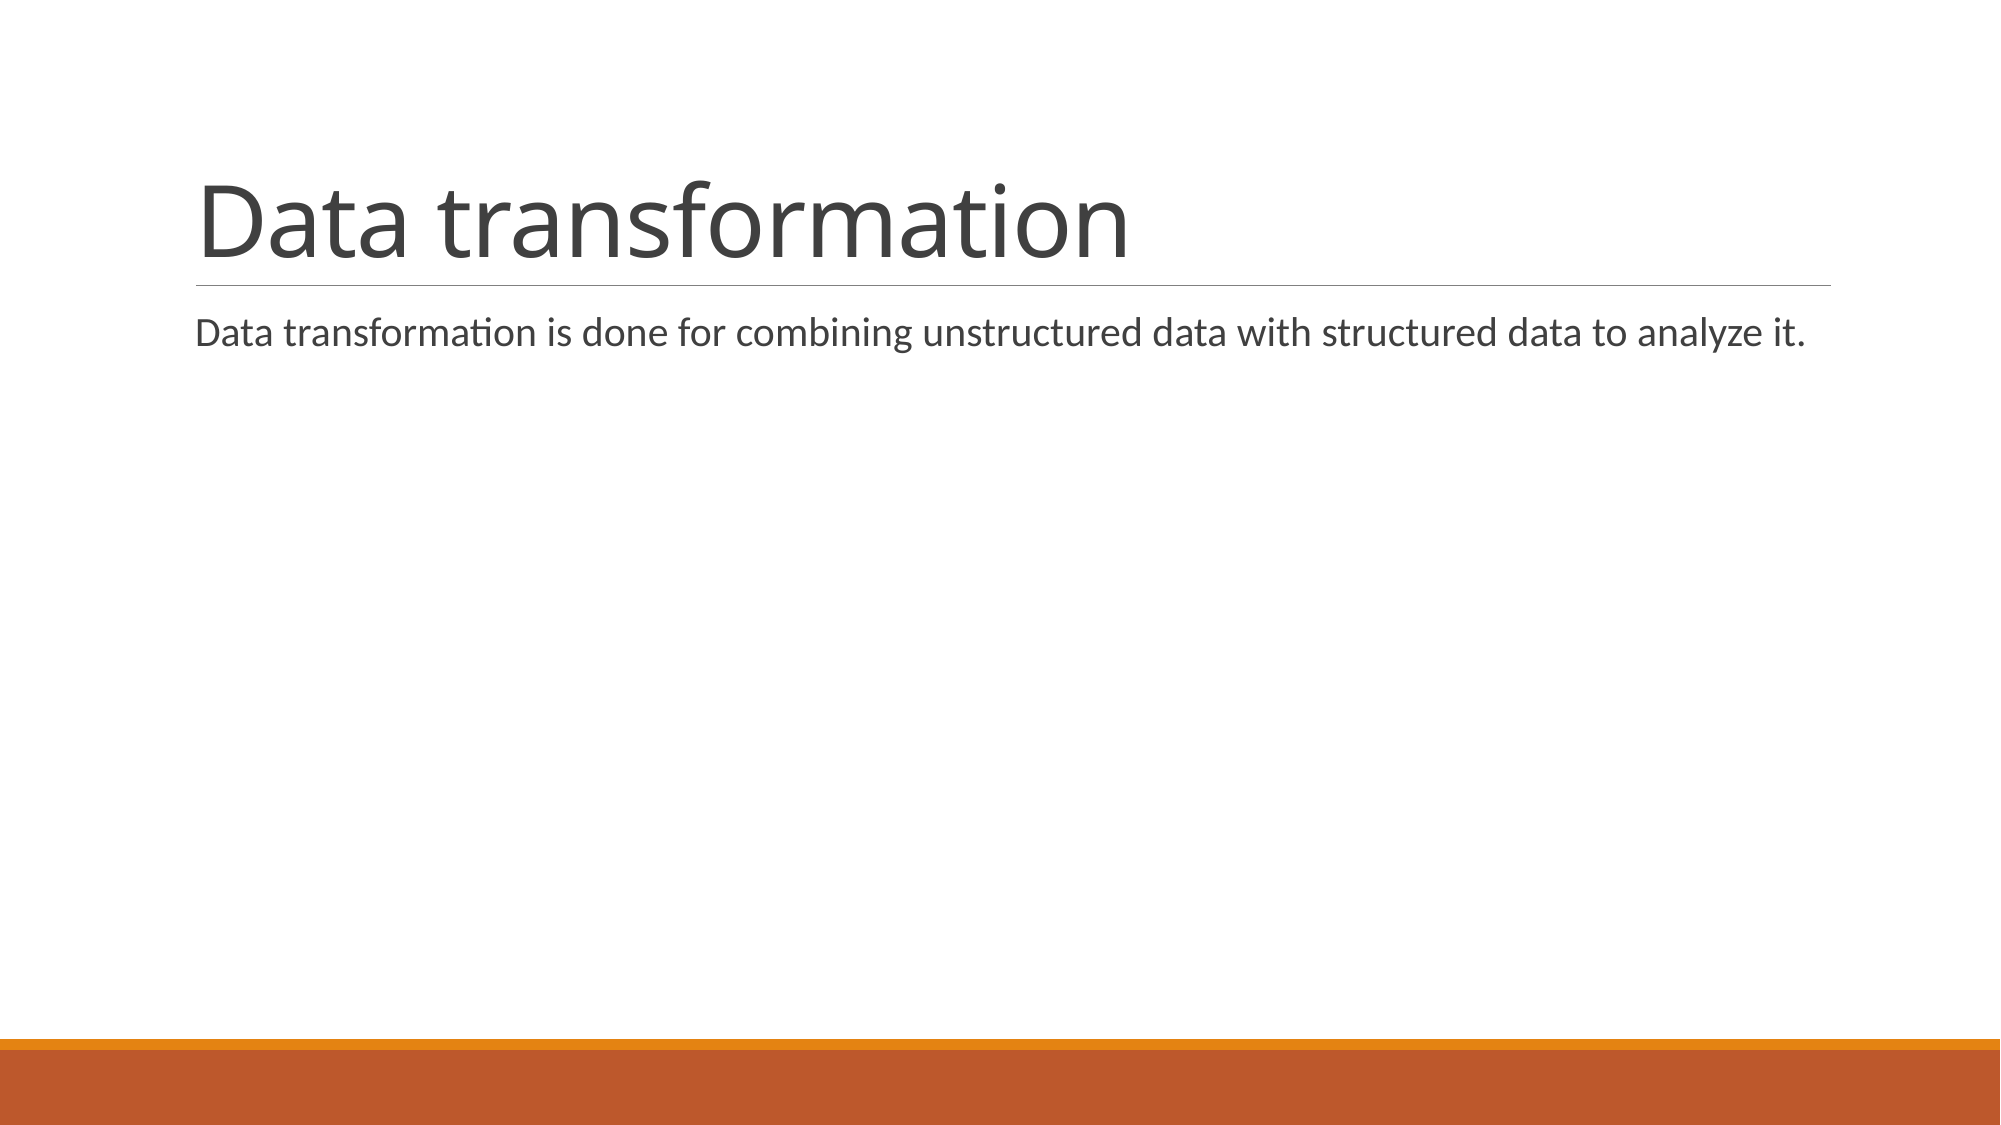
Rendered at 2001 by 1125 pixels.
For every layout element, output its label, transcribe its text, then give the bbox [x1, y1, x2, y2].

title Data transformation [180, 47, 1830, 285]
list Data transformation is done for combining unstructured data with structured data to analyze it. [180, 302, 1830, 963]
